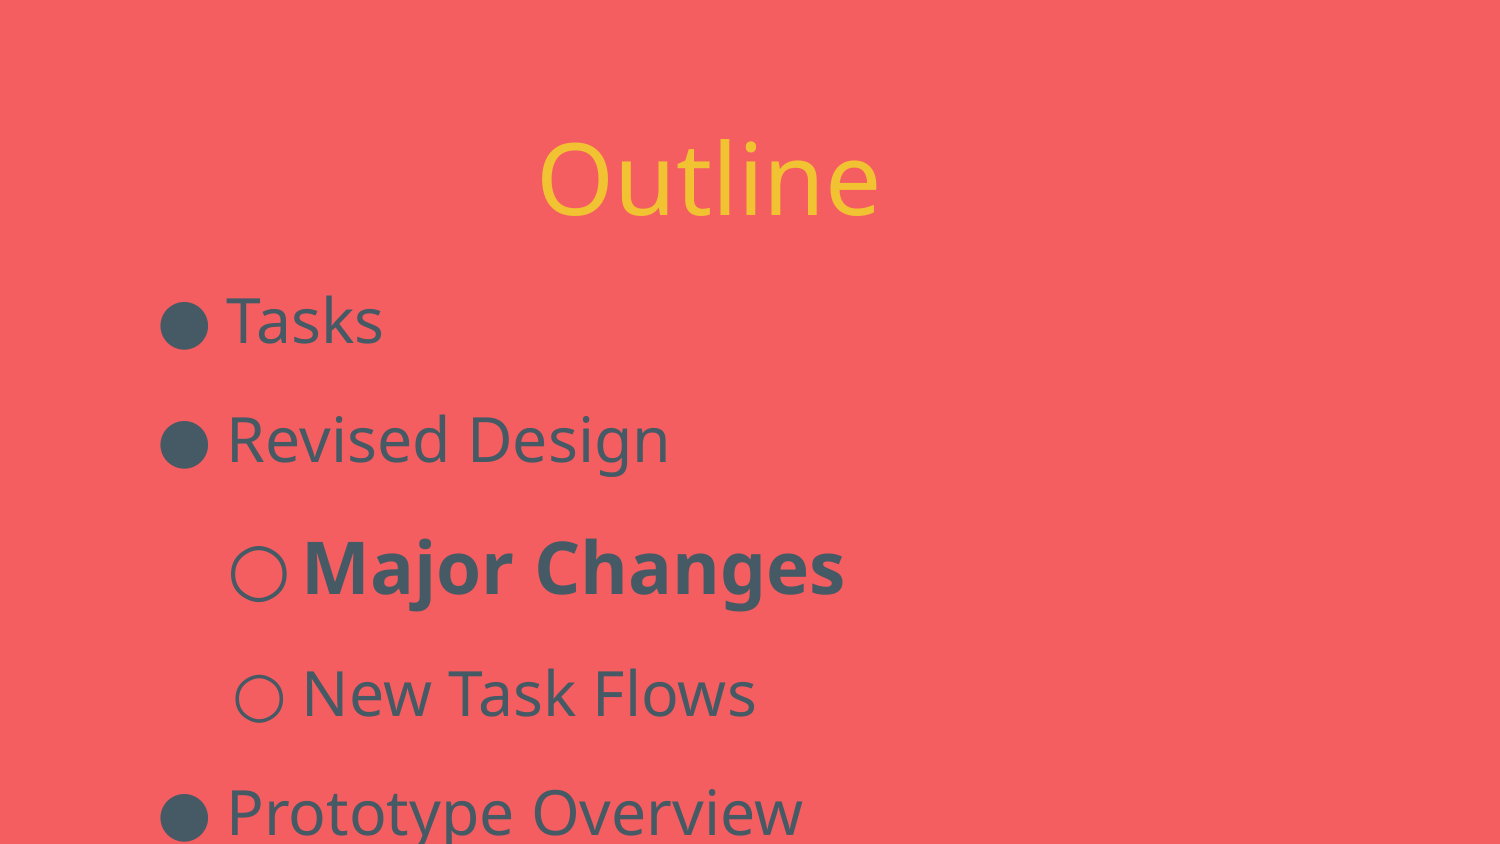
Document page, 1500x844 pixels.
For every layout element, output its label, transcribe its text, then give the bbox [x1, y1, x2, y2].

list Tasks Revised Design Major Changes New Task Flows Prototype Overview [136, 254, 1090, 682]
title Outline [43, 27, 1376, 323]
